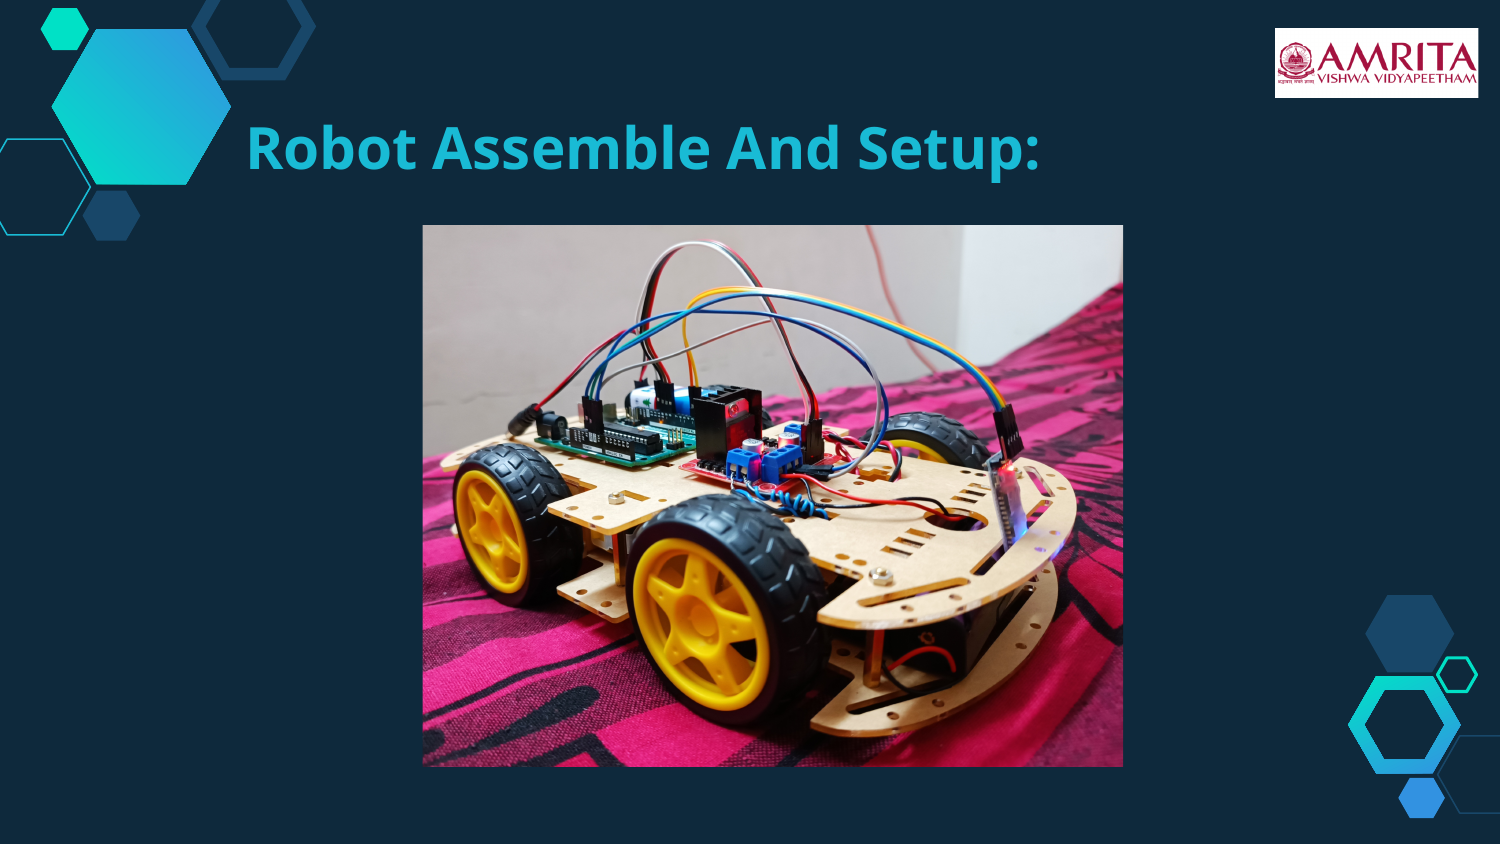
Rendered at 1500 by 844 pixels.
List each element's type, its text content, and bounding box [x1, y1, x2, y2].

picture [422, 224, 1124, 768]
text_box Robot Assemble And Setup: [230, 93, 1500, 200]
picture [1274, 28, 1479, 98]
